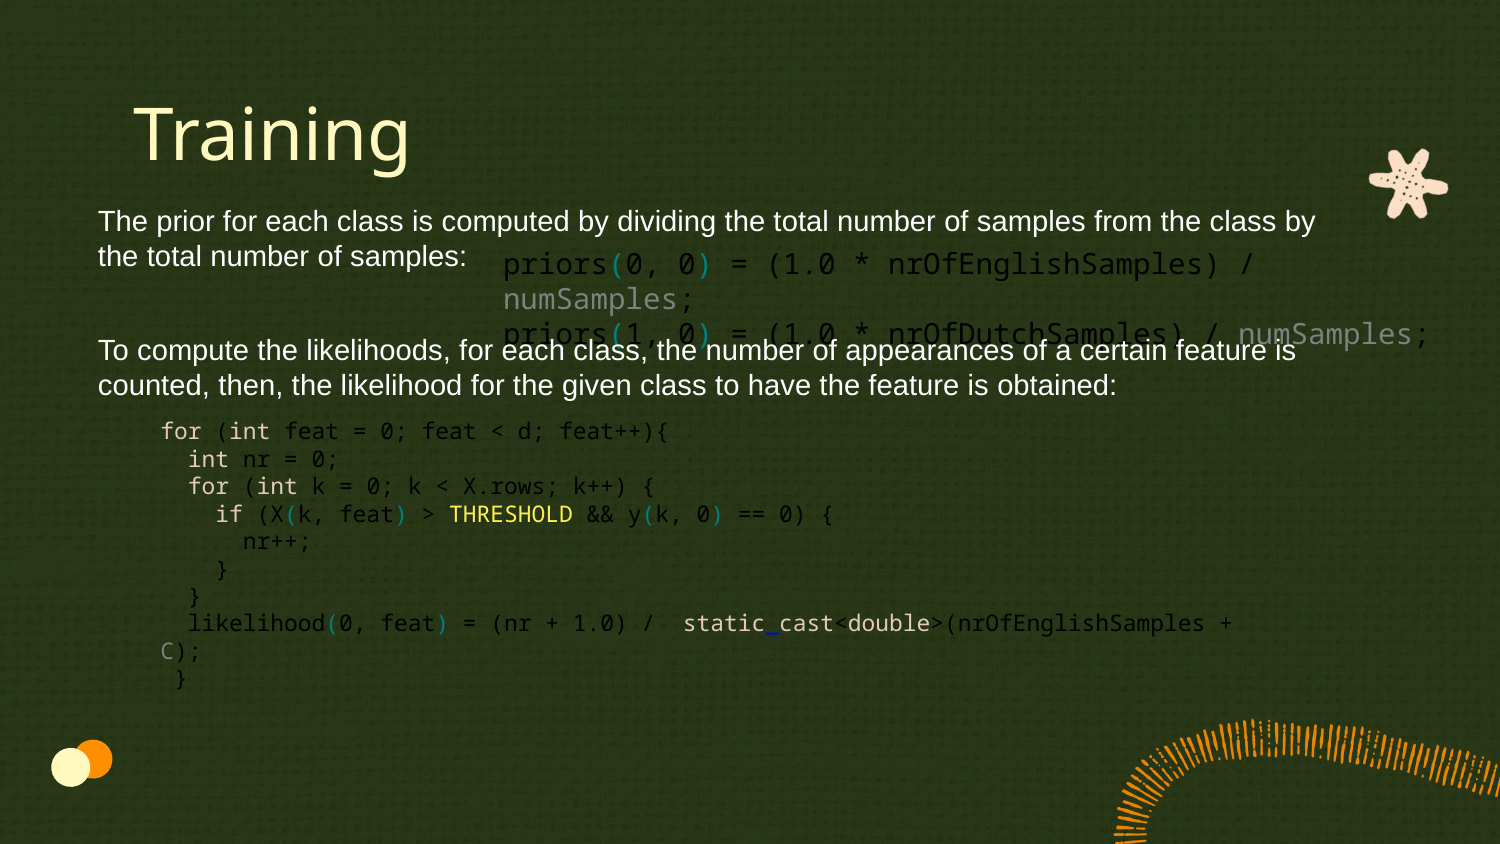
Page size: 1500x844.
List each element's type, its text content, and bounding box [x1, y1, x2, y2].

text_box The prior for each class is computed by dividing the total number of samples from the class by the total number of samples: [83, 194, 1347, 280]
text_box priors(0, 0) = (1.0 * nrOfEnglishSamples) / numSamples; priors(1, 0) = (1.0 * nrOfDutchSamples) / numSamples; [488, 237, 1452, 358]
picture [1015, 696, 1500, 844]
picture [1362, 140, 1454, 227]
text_box for (int feat = 0; feat < d; feat++){ int nr = 0; for (int k = 0; k < X.rows; k++) { if (X(k, feat) > THRESHOLD && y(k, 0) == 0) { nr++; } } likelihood(0, feat) = (nr + 1.0) / static_cast<double>(nrOfEnglishSamples + C); } [145, 409, 1285, 699]
title Training [118, 72, 1382, 167]
text_box To compute the likelihoods, for each class, the number of appearances of a certain feature is counted, then, the likelihood for the given class to have the feature is obtained: [83, 323, 1347, 409]
